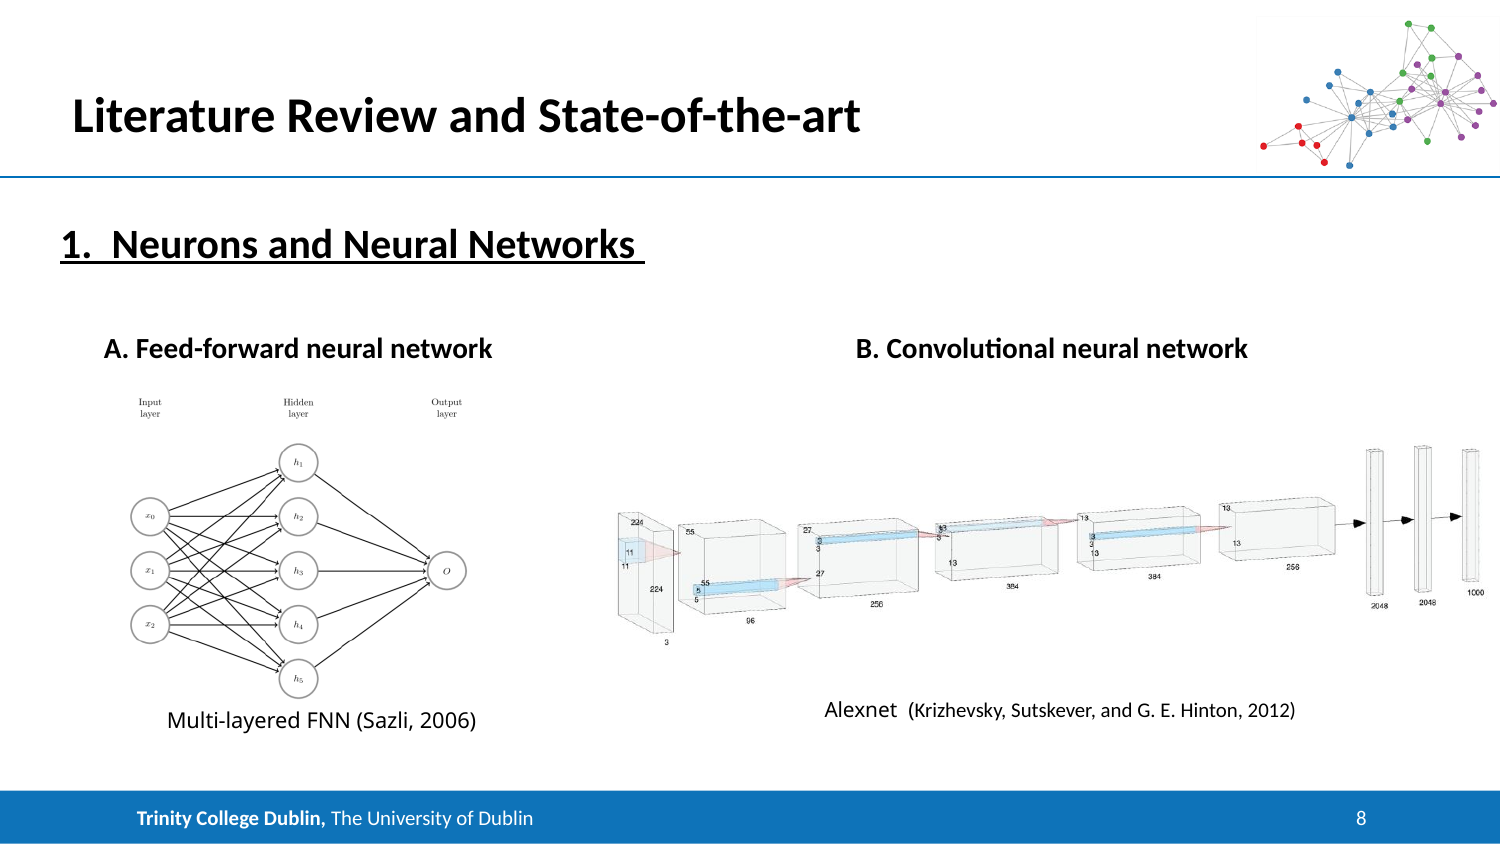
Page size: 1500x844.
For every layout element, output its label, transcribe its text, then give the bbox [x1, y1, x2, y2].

picture [114, 388, 493, 704]
picture [607, 436, 1493, 658]
text_box Multi-layered FNN (Sazli, 2006) [152, 698, 809, 766]
picture [1256, 15, 1500, 173]
list 1. Neurons and Neural Networks A. Feed-forward neural network B. Convolutional neural network [60, 216, 1411, 373]
text_box Alexnet (Krizhevsky, Sutskever, and G. E. Hinton, 2012) [809, 688, 1500, 779]
title Literature Review and State-of-the-art [72, 73, 1251, 143]
